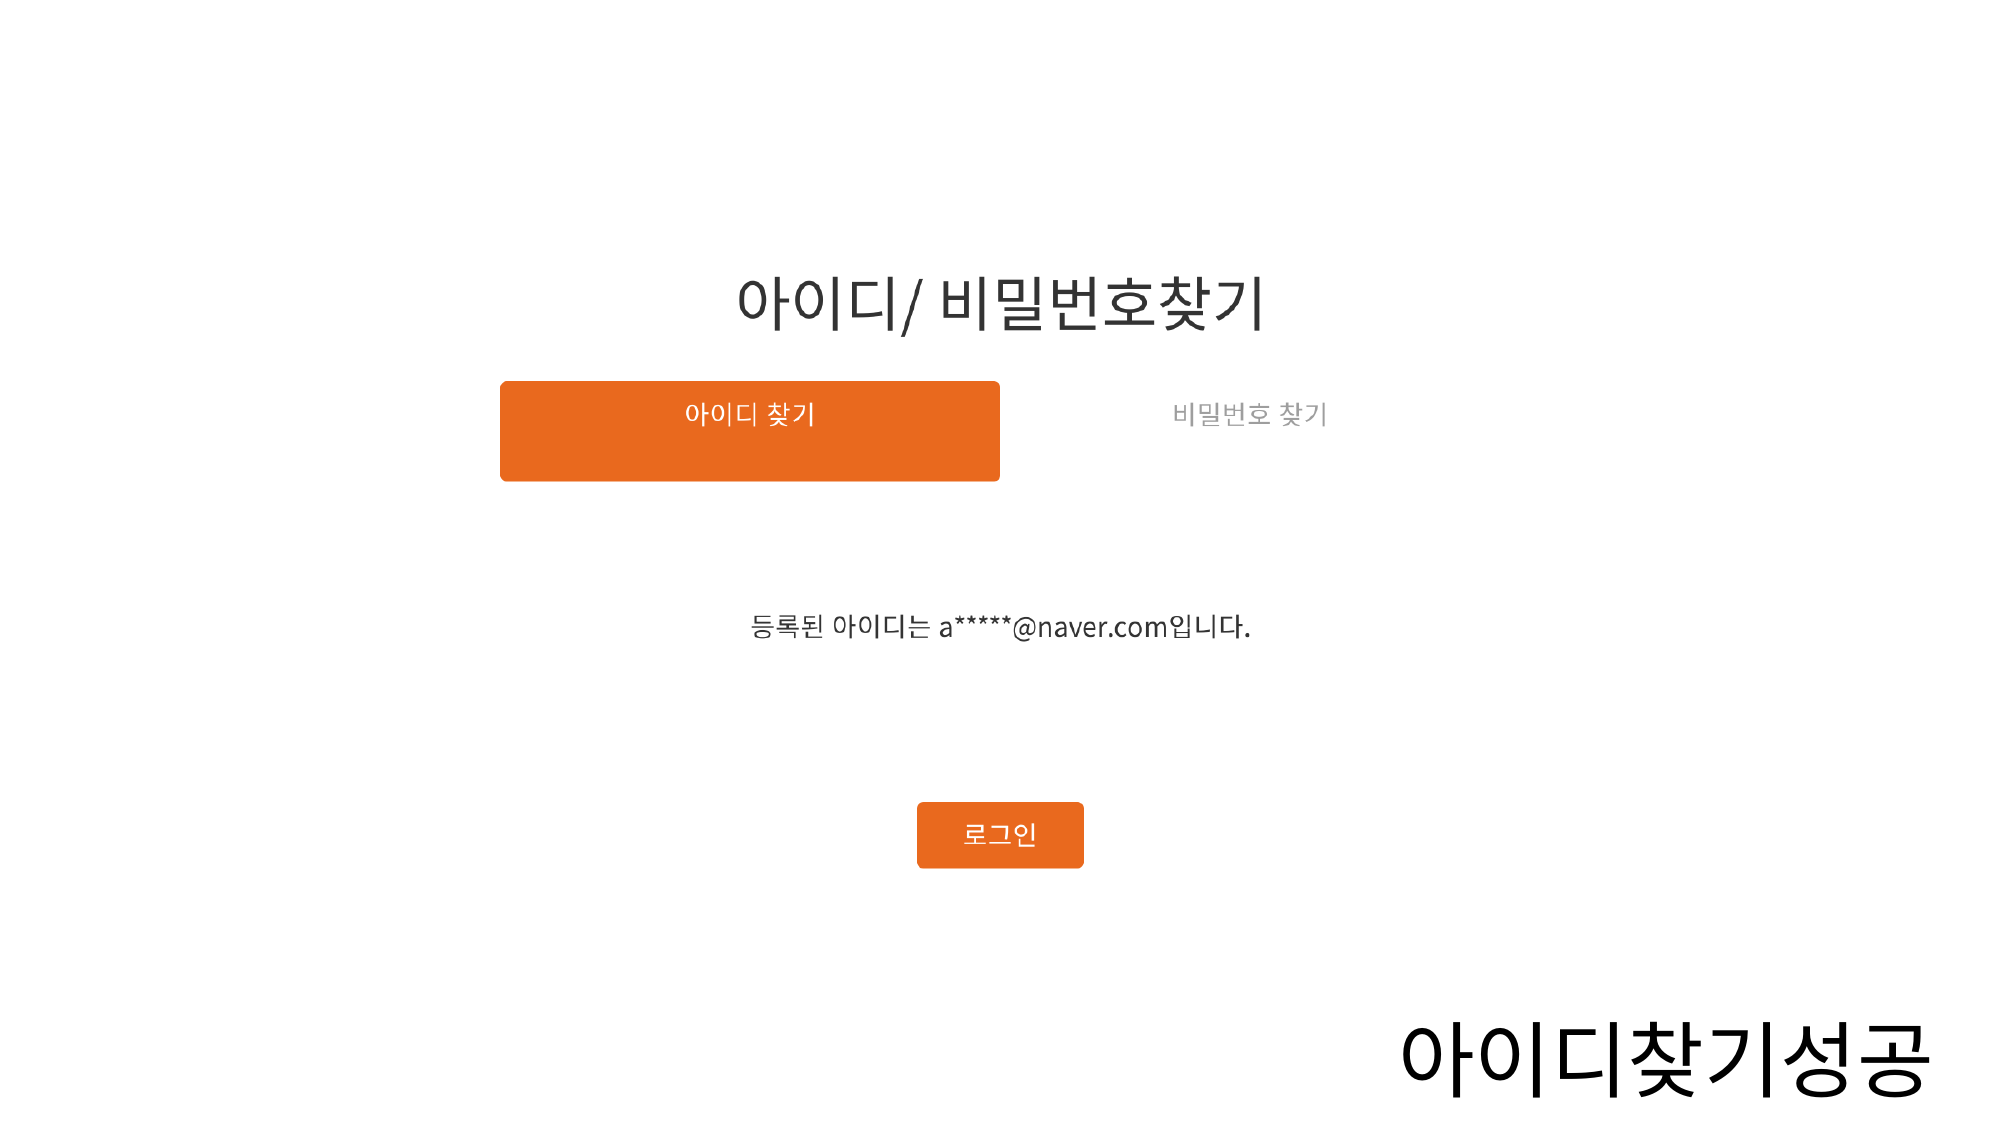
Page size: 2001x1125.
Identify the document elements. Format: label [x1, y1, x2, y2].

picture [0, 124, 2000, 1125]
